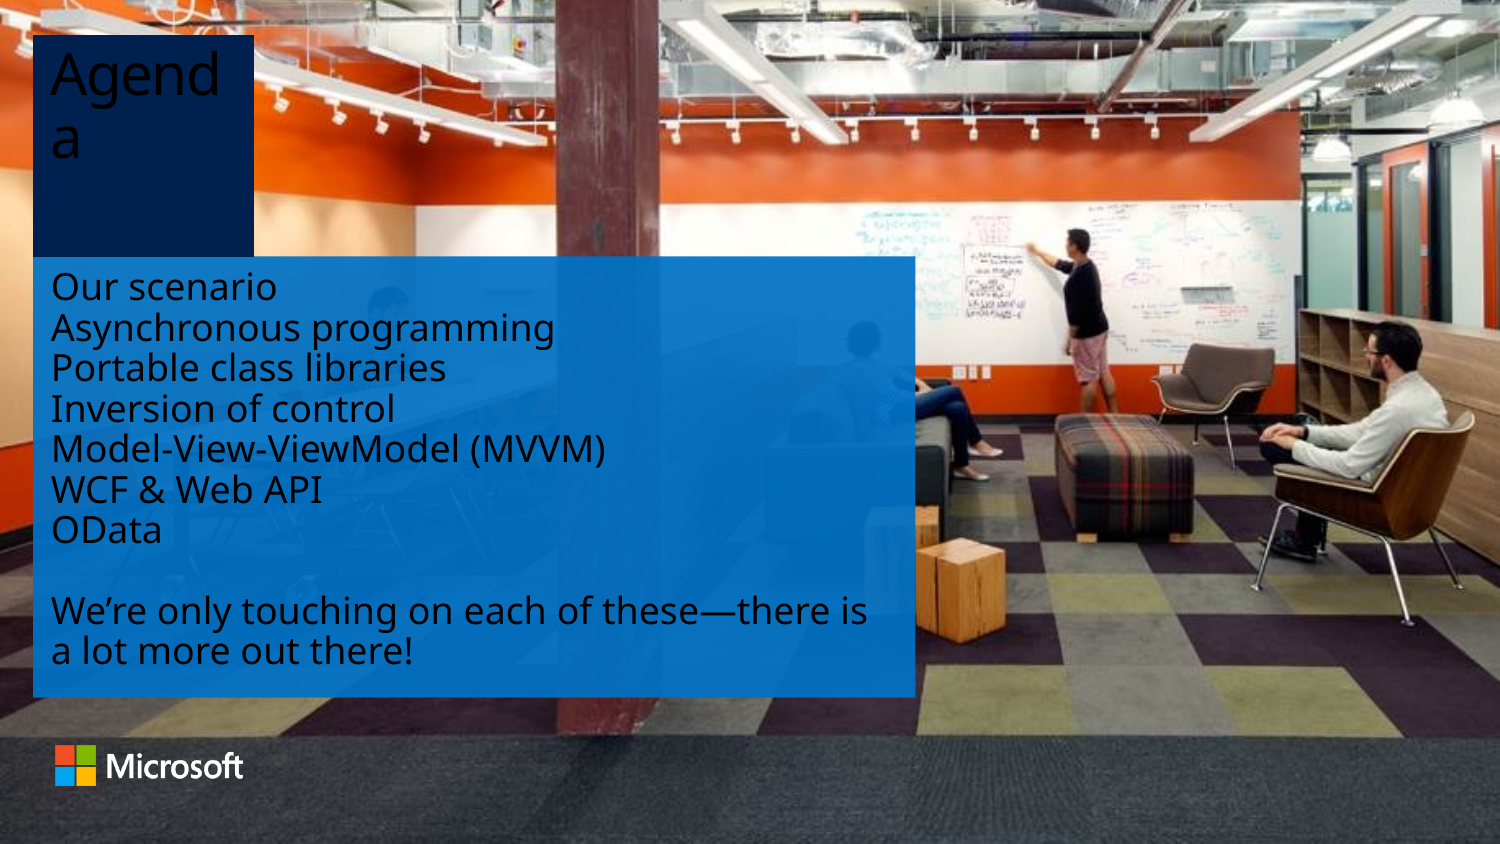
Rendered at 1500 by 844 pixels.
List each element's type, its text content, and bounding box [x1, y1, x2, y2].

picture [0, 0, 1500, 844]
list Our scenario Asynchronous programming Portable class libraries Inversion of control Model-View-ViewModel (MVVM) WCF & Web API OData We’re only touching on each of these—there is a lot more out there! [33, 255, 916, 698]
title Agenda [33, 34, 263, 255]
